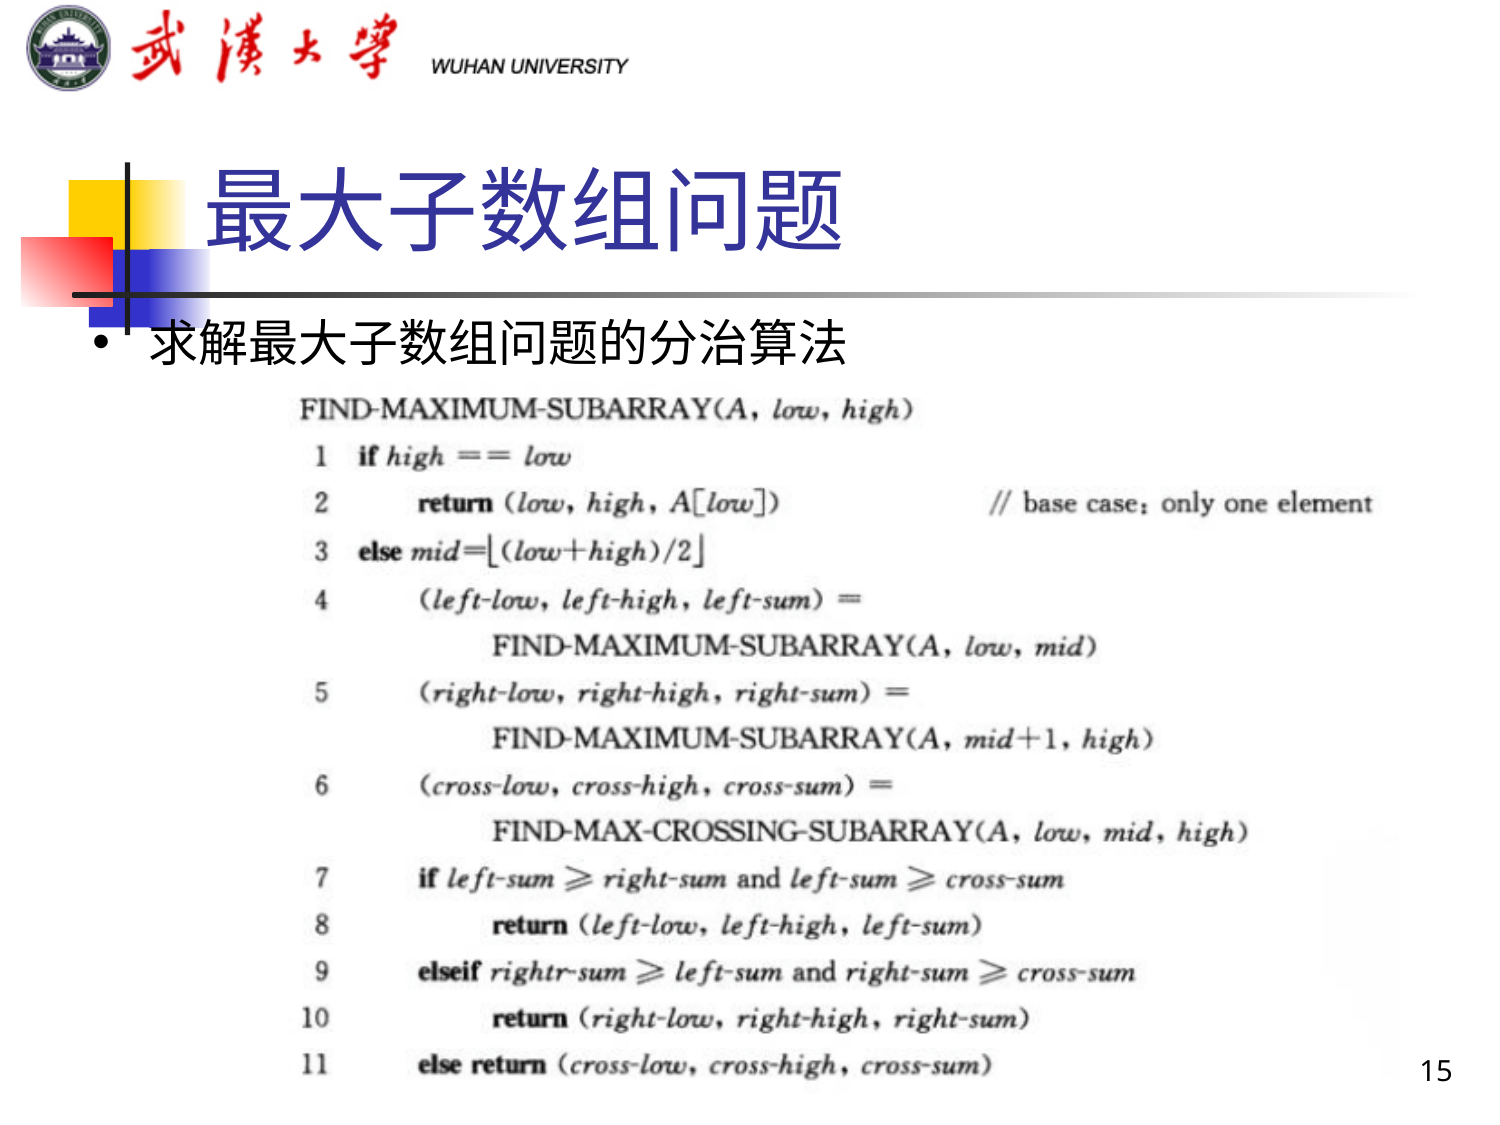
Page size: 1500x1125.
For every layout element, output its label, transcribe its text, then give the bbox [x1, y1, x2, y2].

text_box 求解最大子数组问题的分治算法 [77, 303, 1395, 379]
slide_number 15 [1403, 1024, 1468, 1100]
picture [0, 0, 643, 93]
picture [283, 378, 1399, 1100]
text_box 最大子数组问题 [188, 35, 1468, 275]
